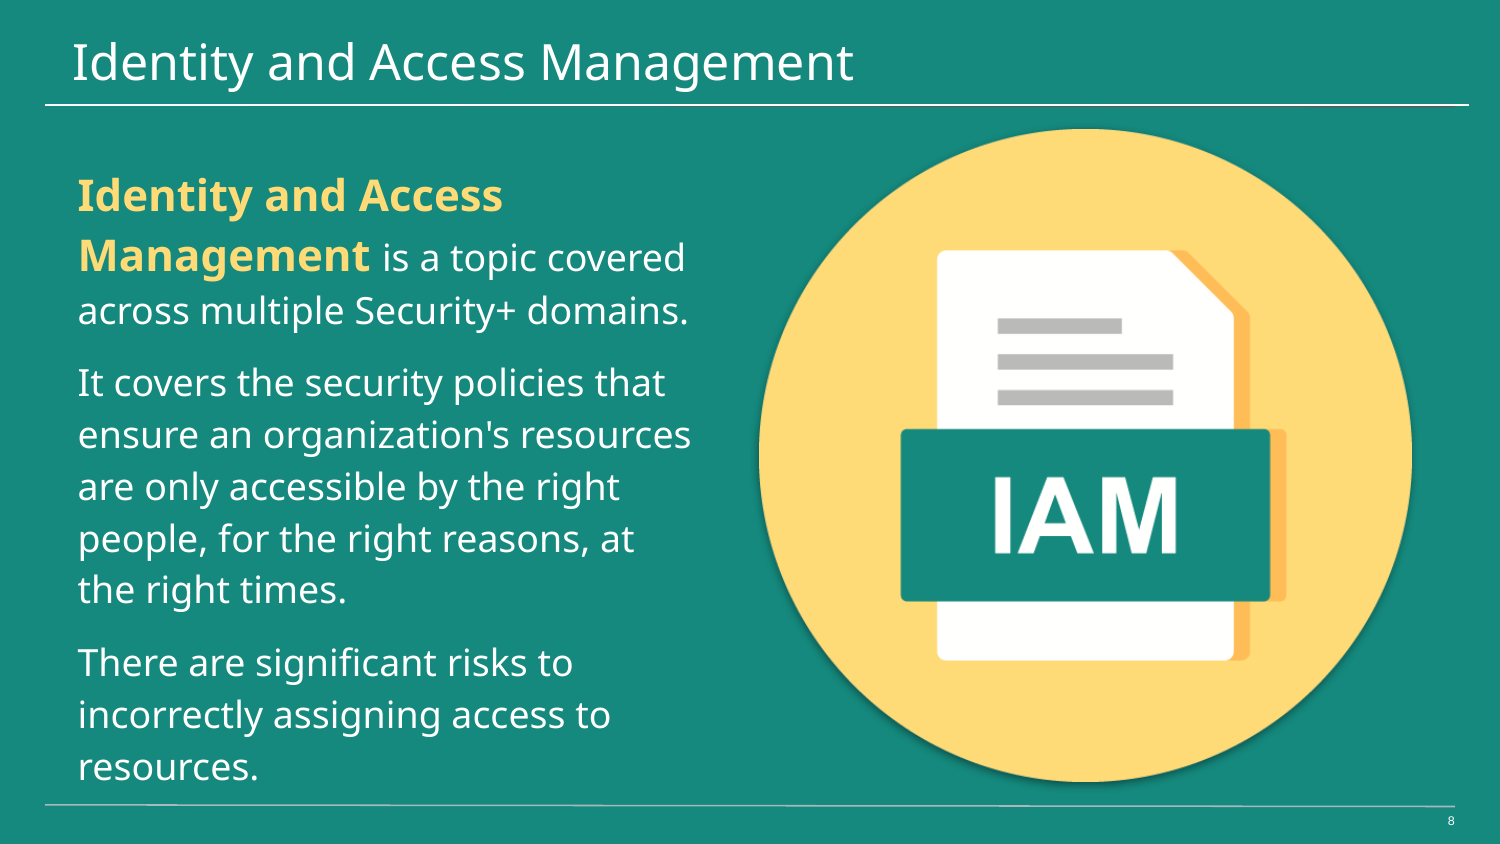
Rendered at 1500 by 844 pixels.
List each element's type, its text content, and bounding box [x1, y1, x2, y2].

picture [759, 129, 1413, 783]
slide_number 8 [1412, 813, 1455, 831]
title Identity and Access Management [0, 0, 1500, 88]
subtitle Identity and Access Management is a topic covered across multiple Security+ domains. It covers the security policies that ensure an organization's resources are only accessible by the right people, for the right reasons, at the right times. There are significant risks to incorrectly assigning access to resources. [2, 144, 752, 680]
